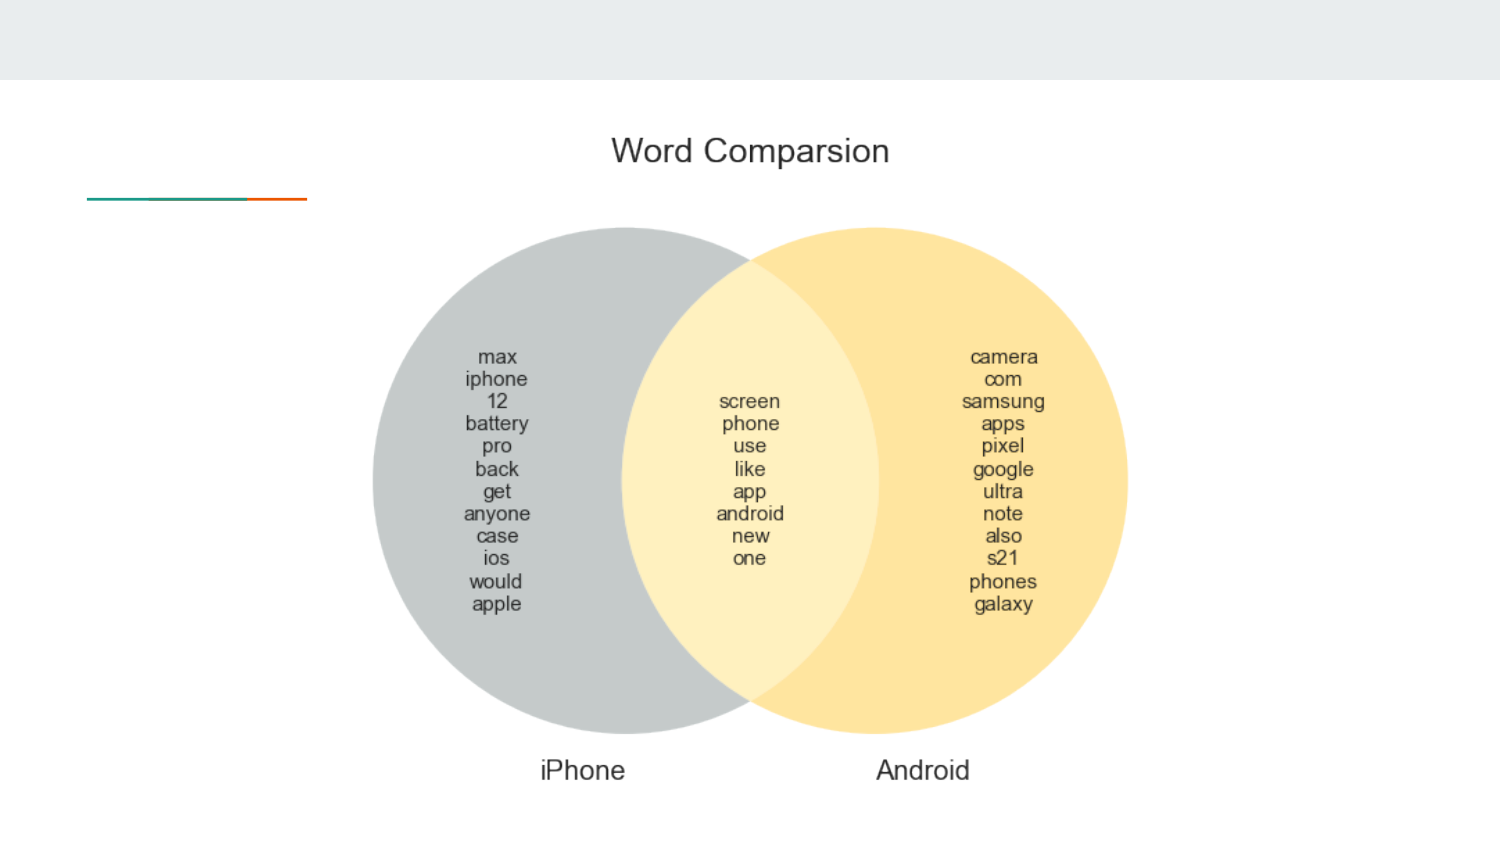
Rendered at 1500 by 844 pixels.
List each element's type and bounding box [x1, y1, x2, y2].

picture [306, 128, 1194, 801]
